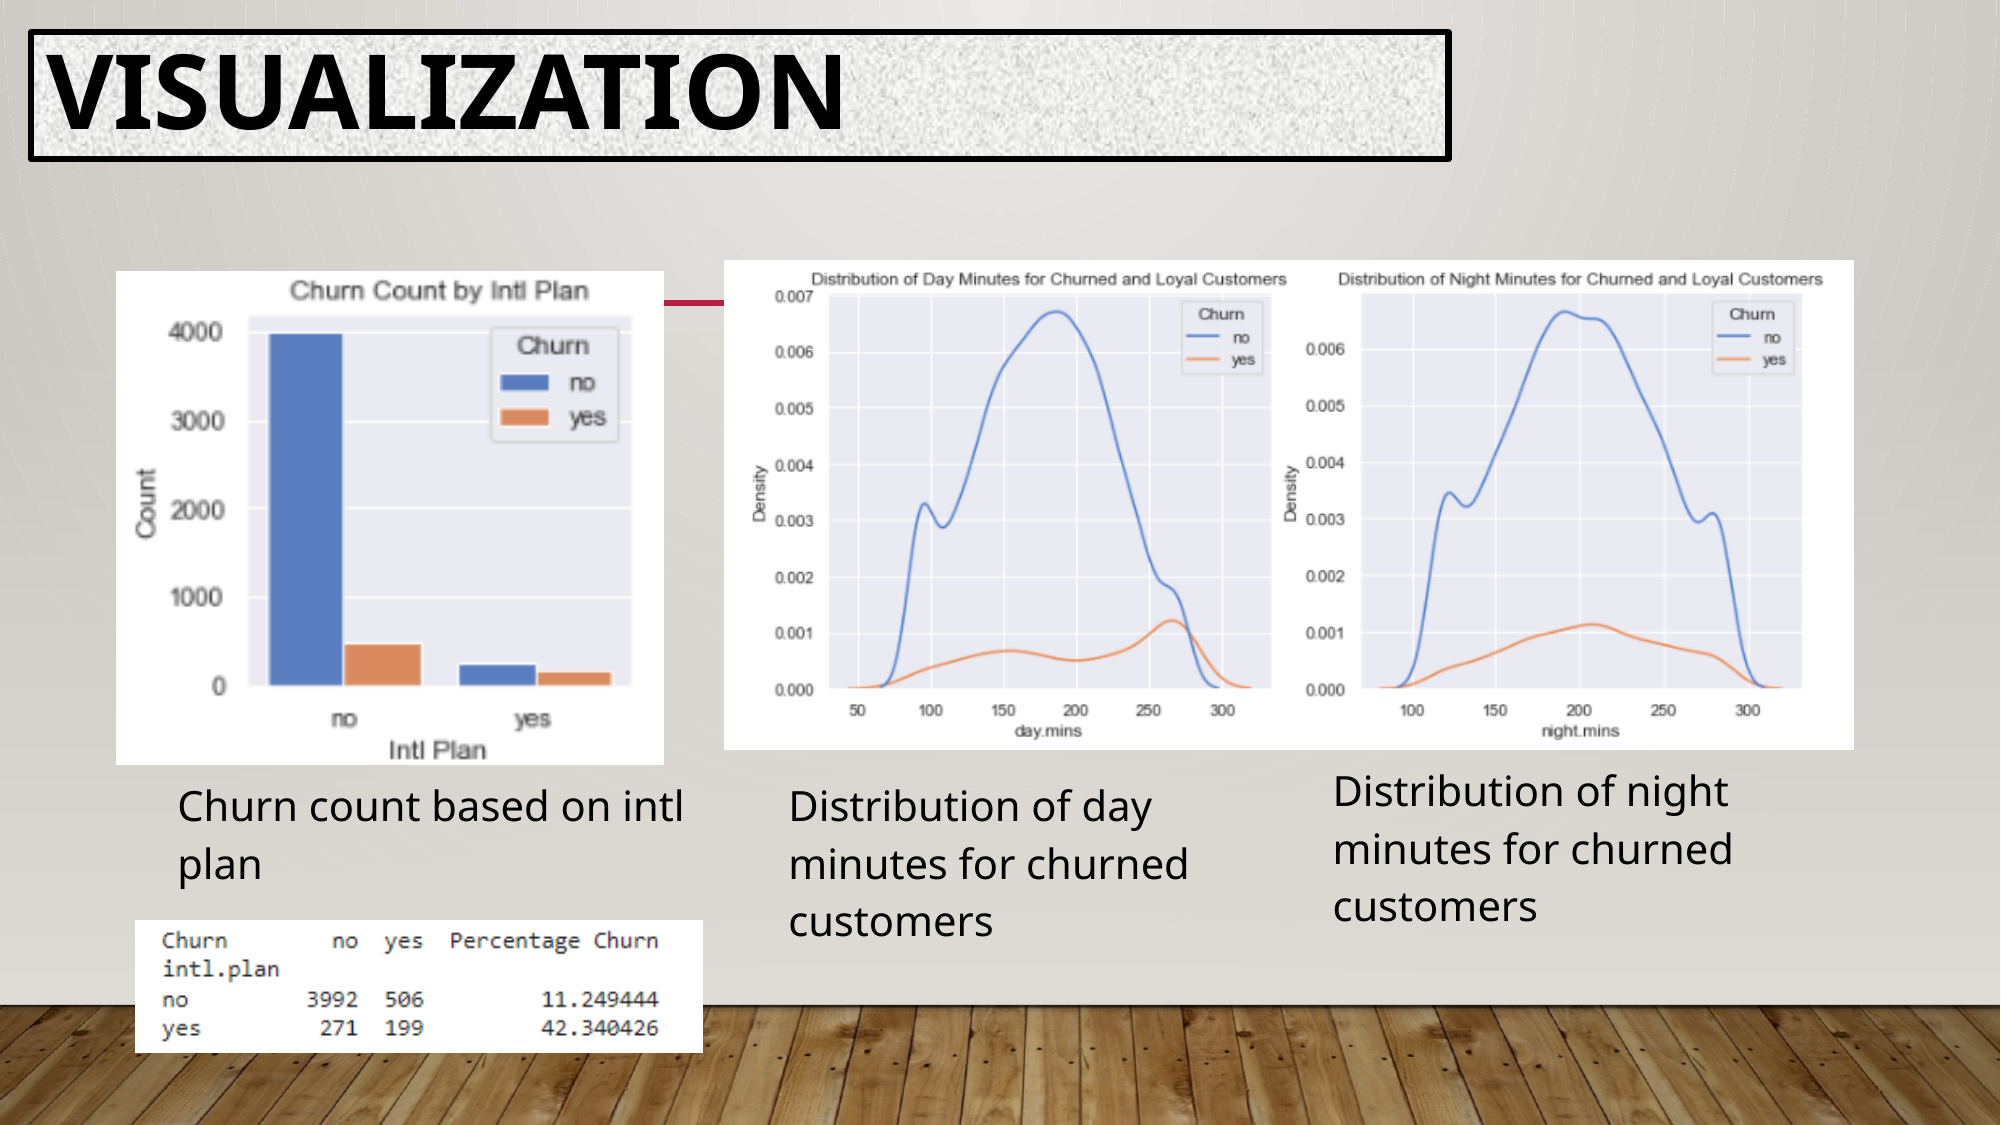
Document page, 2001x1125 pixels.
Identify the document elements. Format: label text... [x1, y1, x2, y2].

text_box Distribution of day minutes for churned customers [773, 764, 1321, 1030]
picture [723, 260, 1854, 751]
list Churn count based on intl plan [162, 765, 710, 1030]
picture [0, 920, 2000, 1125]
picture [115, 271, 664, 766]
title Visualization [31, 32, 1449, 160]
text_box Distribution of night minutes for churned customers [1317, 749, 1865, 1015]
